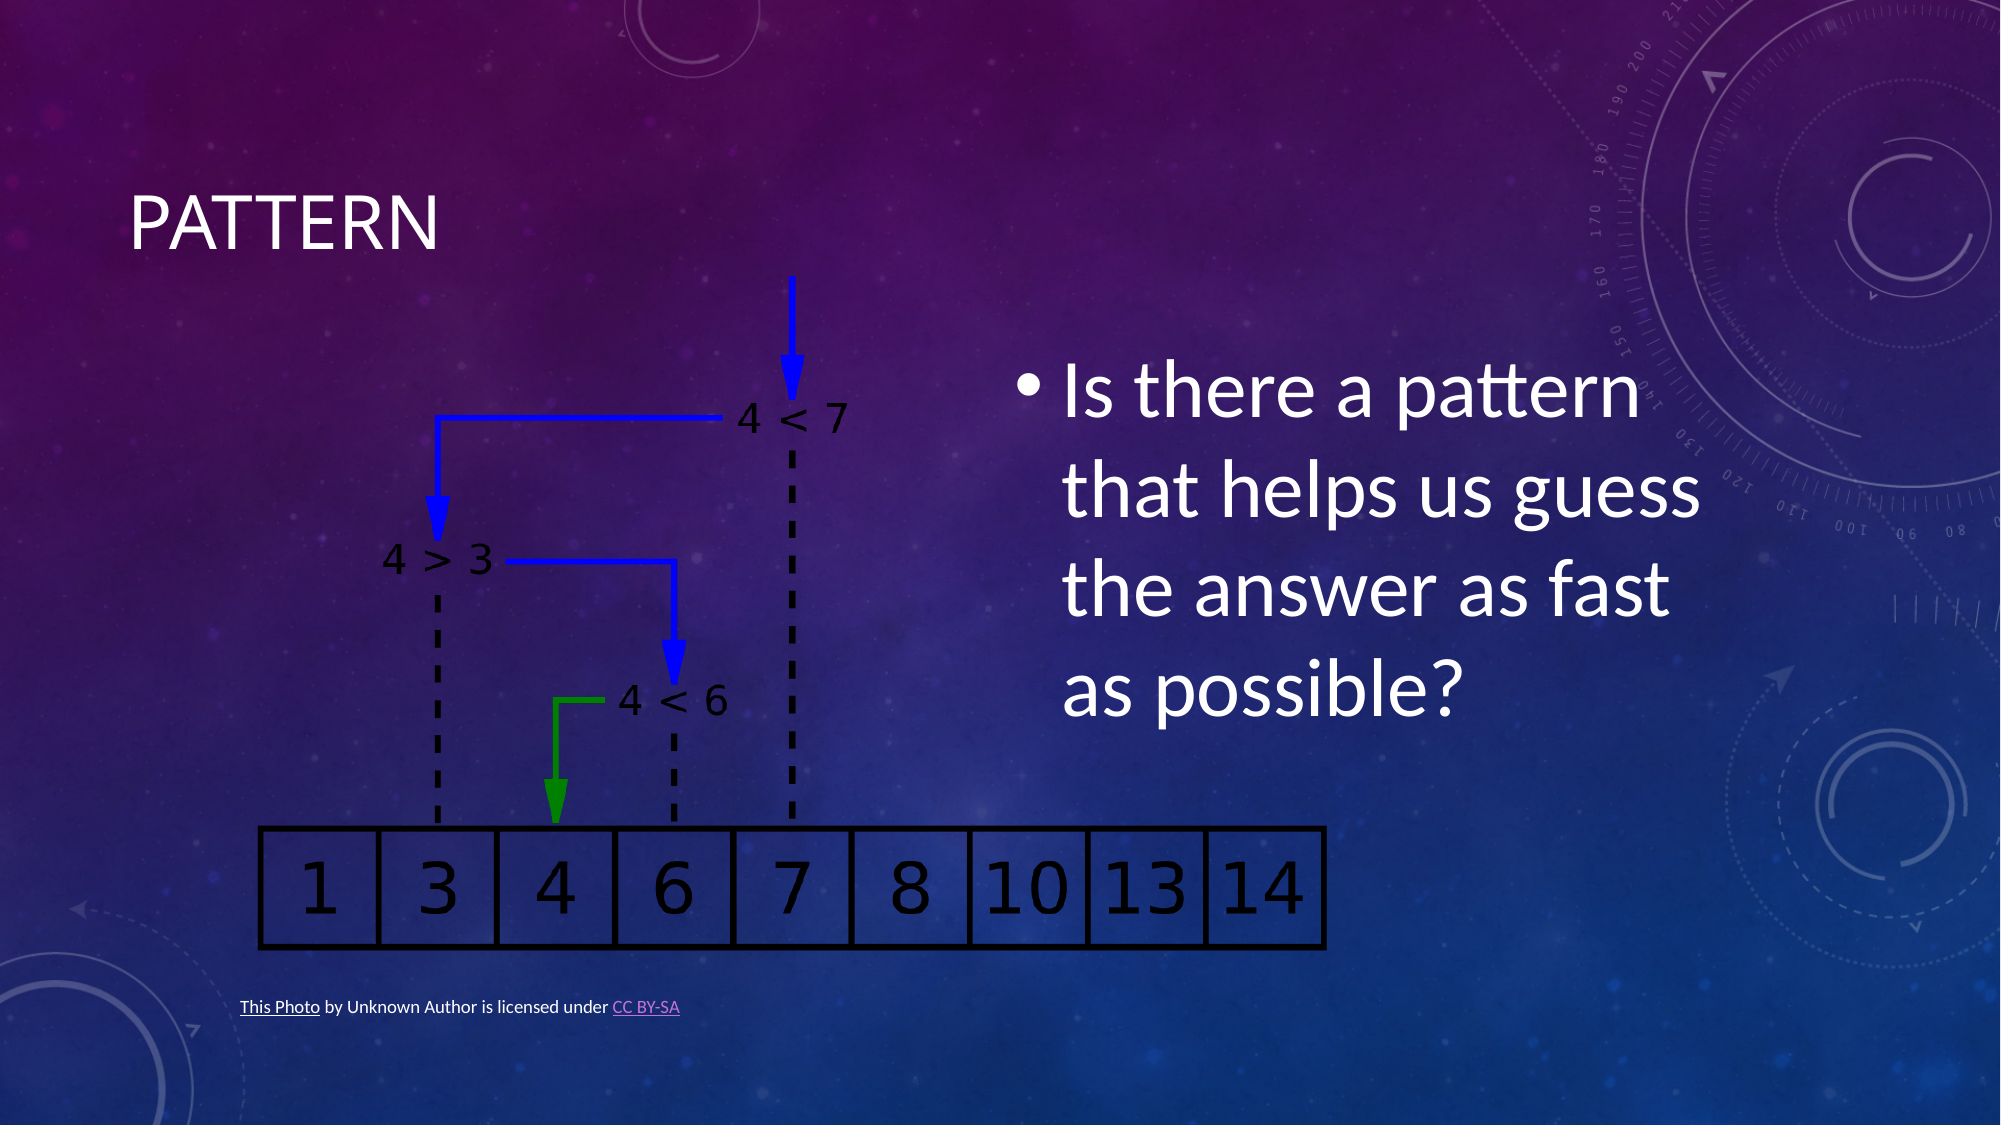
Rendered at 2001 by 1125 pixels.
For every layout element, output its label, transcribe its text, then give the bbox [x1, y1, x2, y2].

picture [0, 0, 2001, 1125]
text_box This Photo by Unknown Author is licensed under CC BY-SA [225, 987, 930, 1025]
title Pattern [112, 99, 1775, 339]
list Is there a pattern that helps us guess the answer as fast as possible? [999, 234, 1739, 833]
